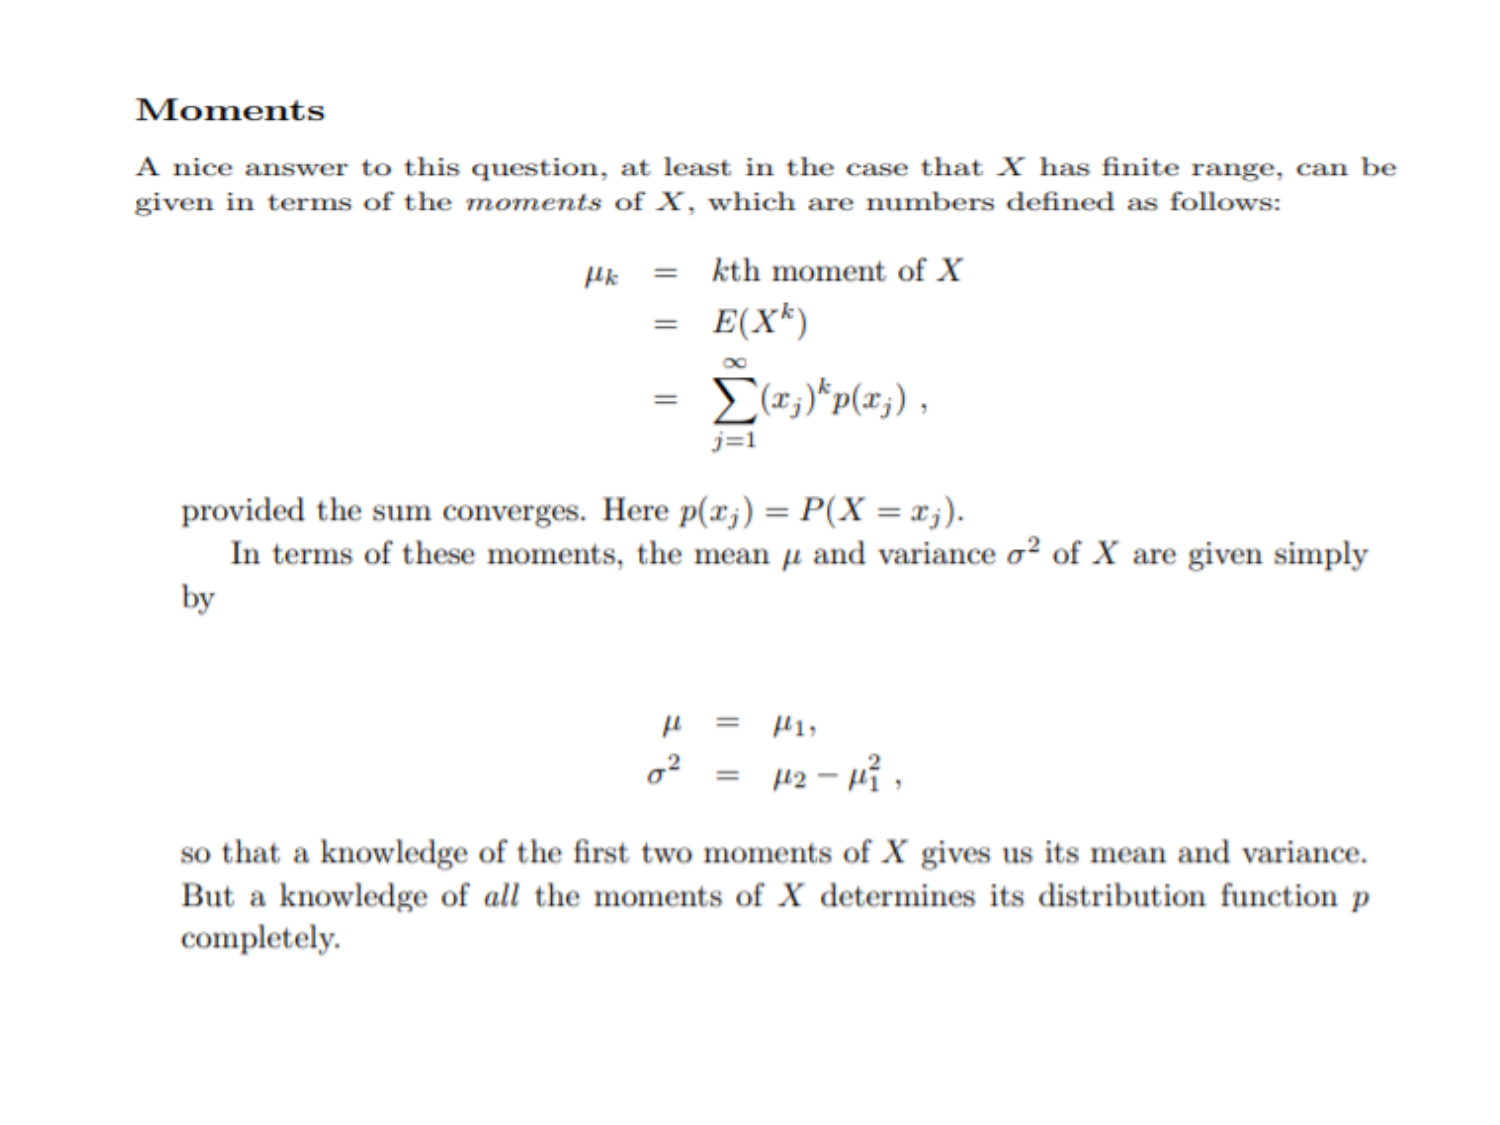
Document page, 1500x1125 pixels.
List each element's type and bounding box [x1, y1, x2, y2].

picture [93, 81, 1500, 1006]
